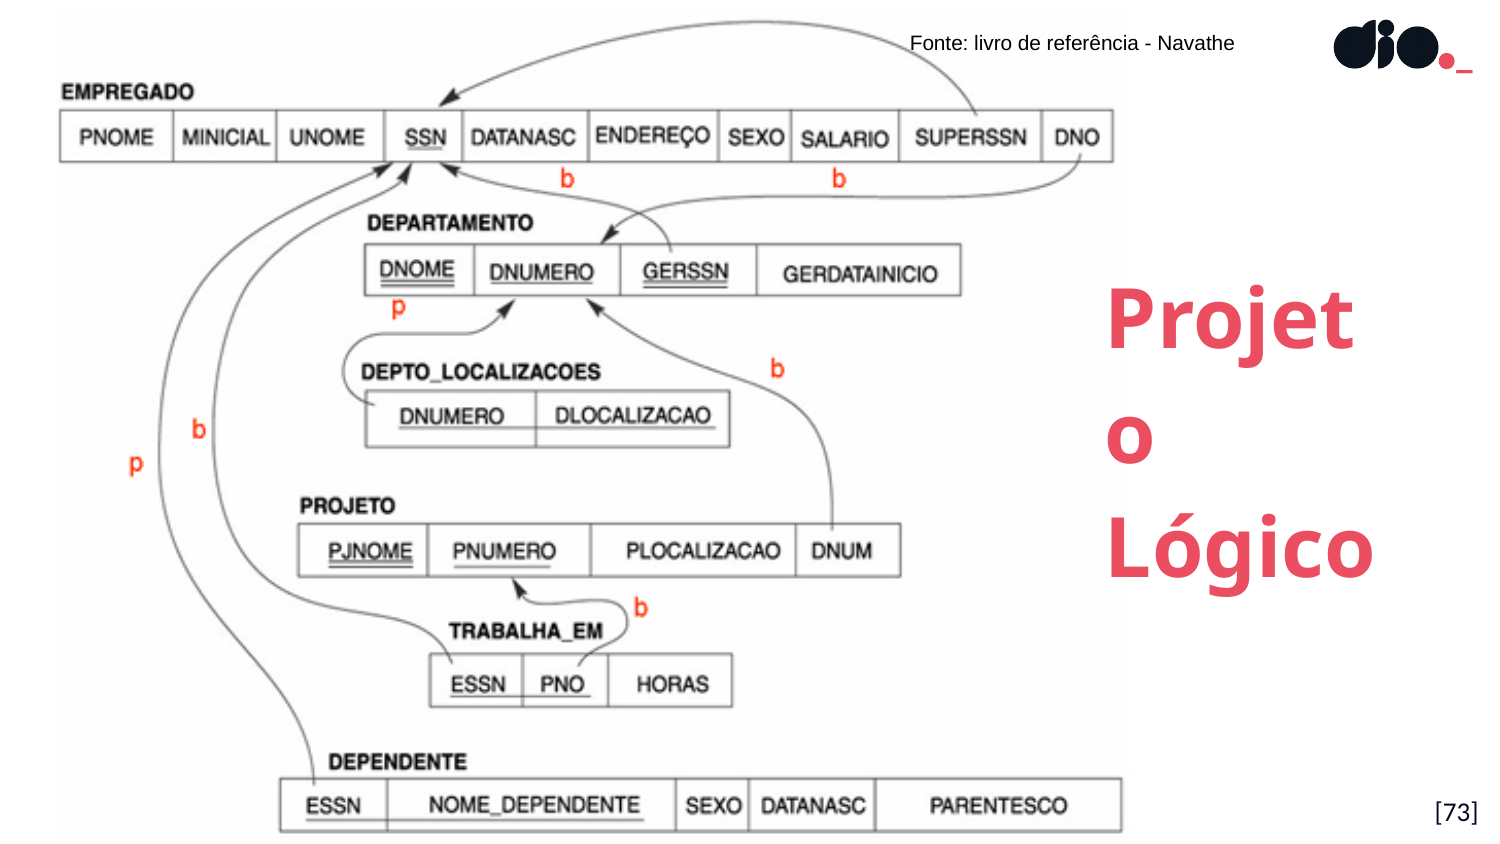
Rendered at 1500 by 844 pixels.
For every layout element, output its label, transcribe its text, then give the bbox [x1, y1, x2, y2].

picture [38, 7, 1135, 838]
slide_number [73] [1403, 779, 1494, 844]
text_box Projeto Lógico [1138, 352, 1418, 492]
text_box Fonte: livro de referência - Navathe [1138, 22, 1298, 63]
picture [1333, 19, 1473, 74]
